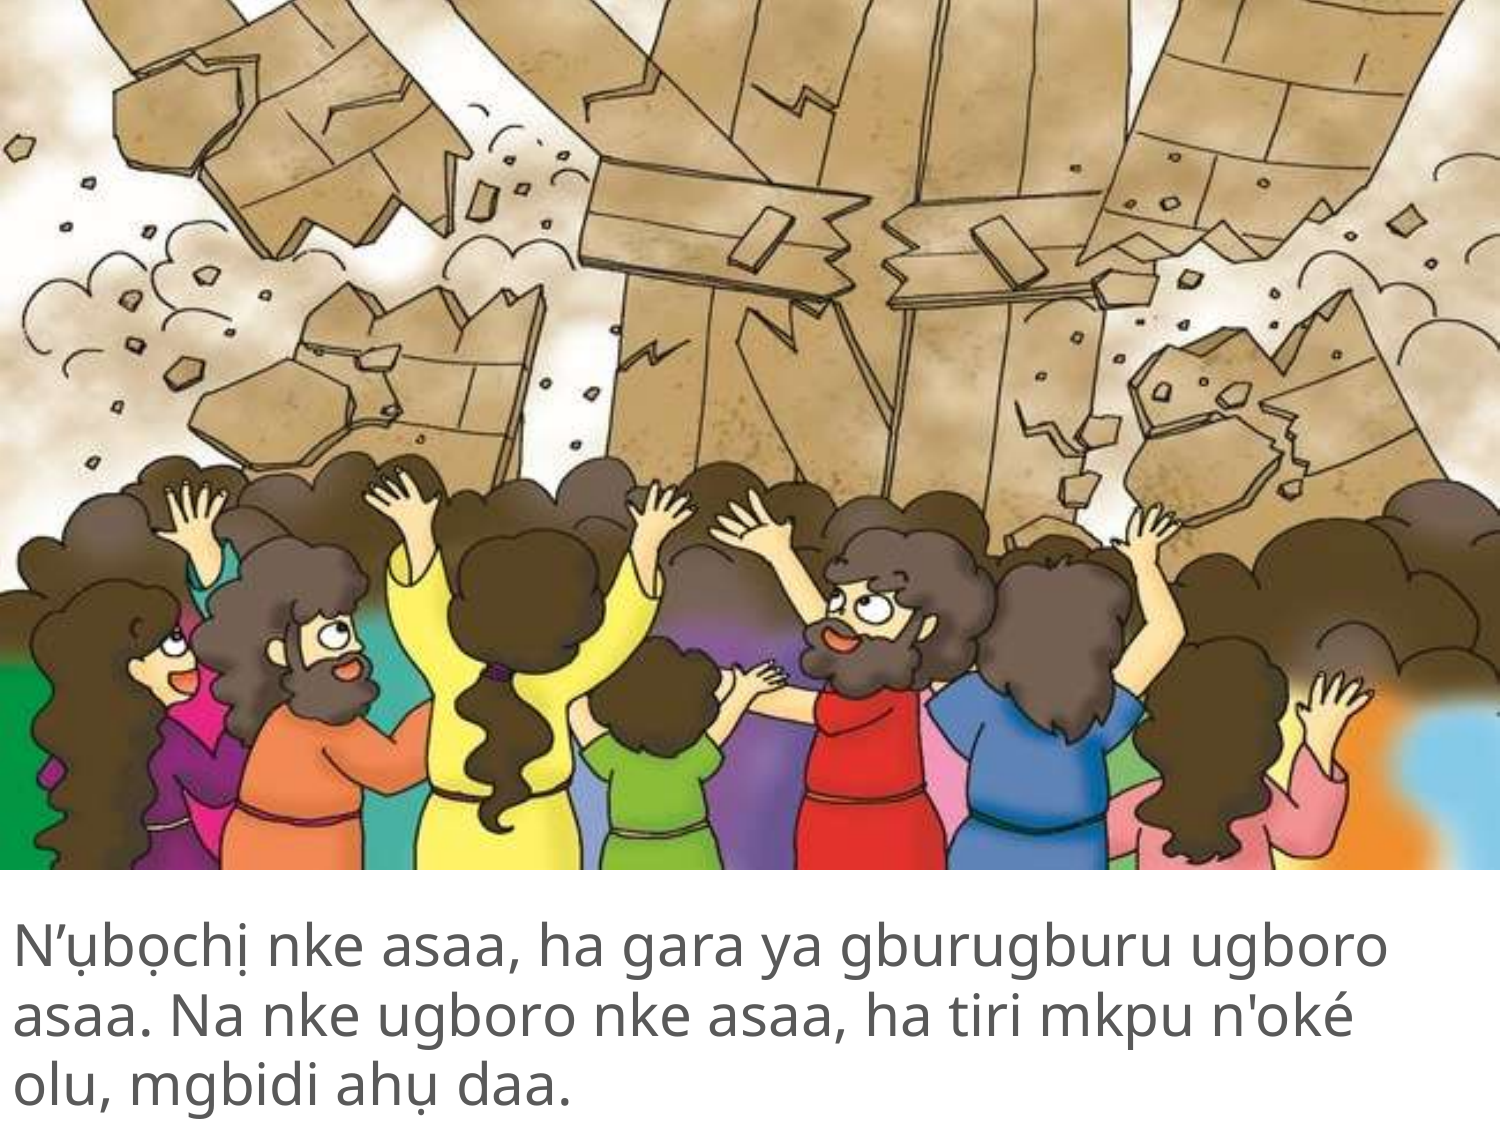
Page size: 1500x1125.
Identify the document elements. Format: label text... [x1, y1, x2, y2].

picture [0, 0, 1500, 870]
text_box N’ụbọchị nke asaa, ha gara ya gburugburu ugboro asaa. Na nke ugboro nke asaa, ha tiri mkpu n'oké olu, mgbidi ahụ daa. [0, 900, 1483, 1125]
